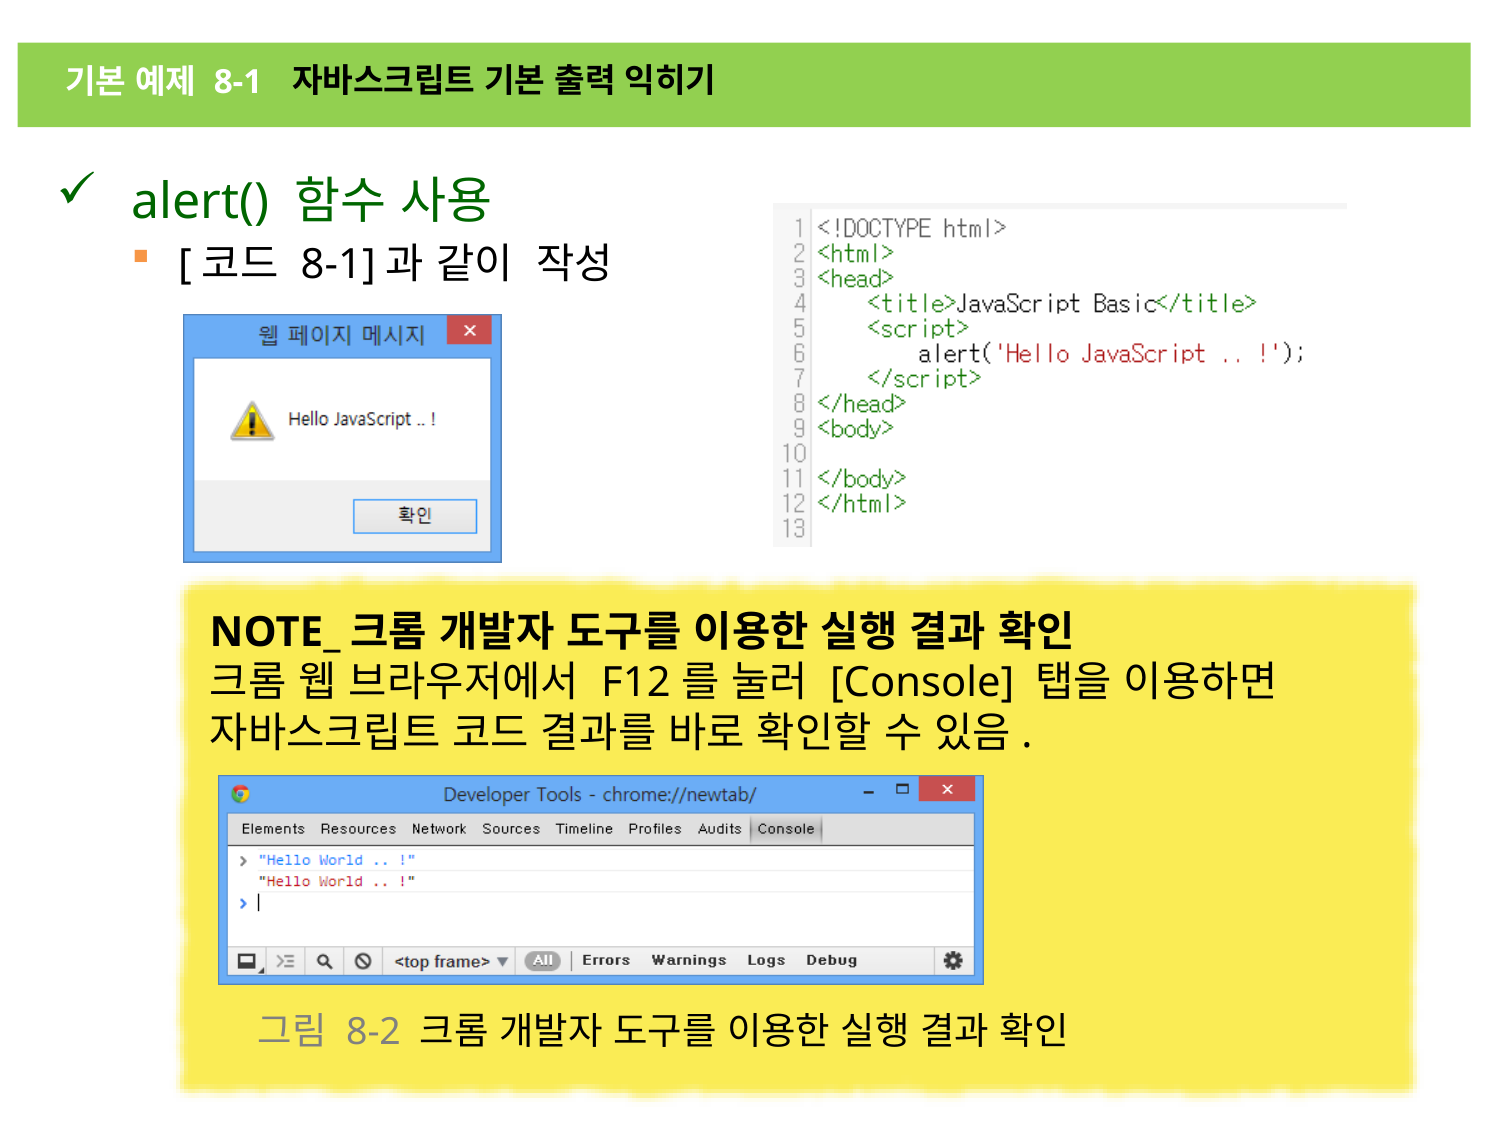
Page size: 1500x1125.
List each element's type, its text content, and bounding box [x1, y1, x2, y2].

list 기본 예제 8-1 [24, 52, 278, 102]
list alert() 함수 사용 [코드 8-1]과 같이 작성 [41, 160, 1473, 1083]
picture [147, 314, 1448, 1125]
title 자바스크립트 기본 출력 익히기 [277, 45, 1390, 113]
picture [773, 202, 1348, 548]
